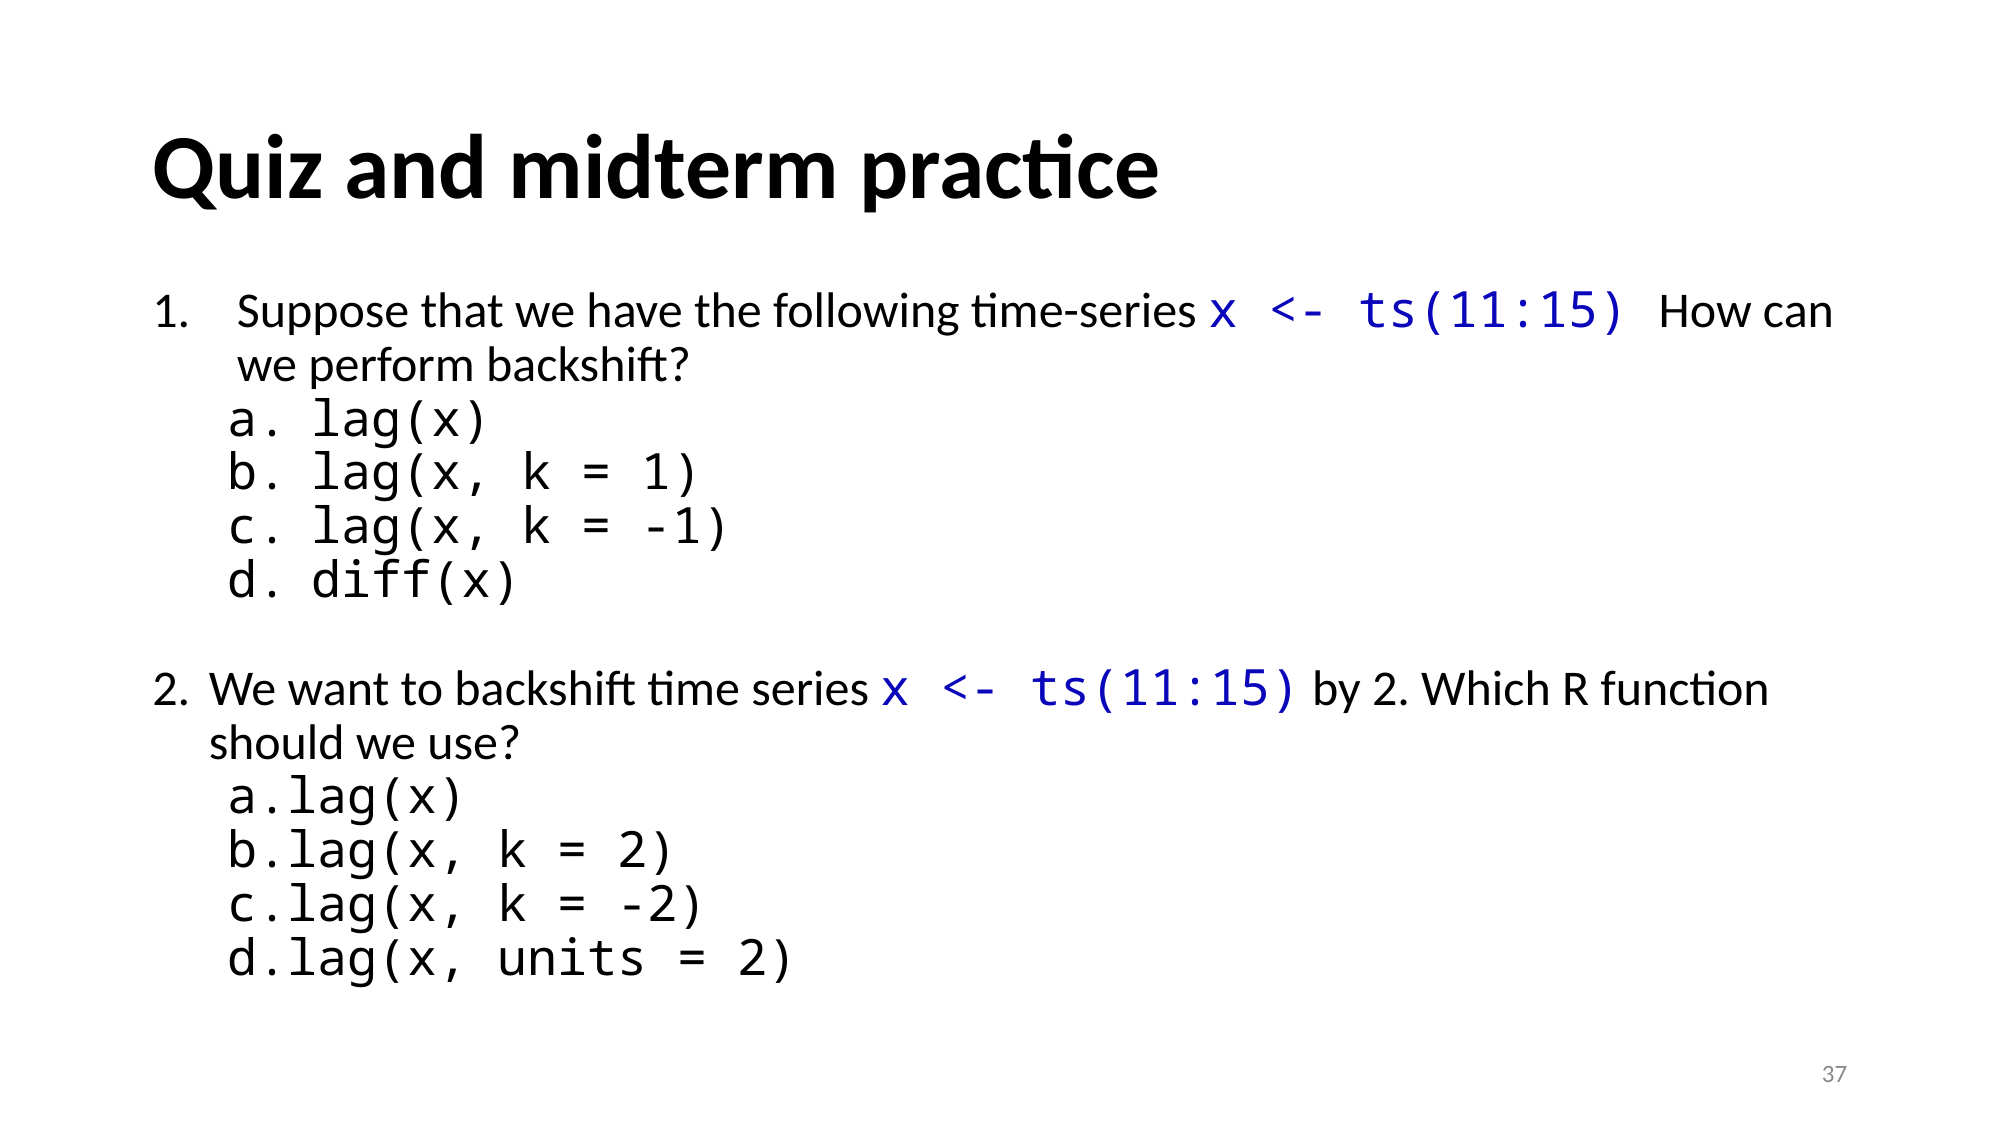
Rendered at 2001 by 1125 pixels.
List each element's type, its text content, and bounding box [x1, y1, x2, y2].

list Suppose that we have the following time-series x <- ts(11:15) How can we perform backshift? lag(x) lag(x, k = 1) lag(x, k = -1) diff(x) We want to backshift time series x <- ts(11:15) by 2. Which R function should we use? lag(x) lag(x, k = 2) lag(x, k = -2) lag(x, units = 2) [137, 277, 1863, 1043]
title Quiz and midterm practice [137, 59, 1863, 277]
slide_number 37 [1412, 1042, 1863, 1103]
